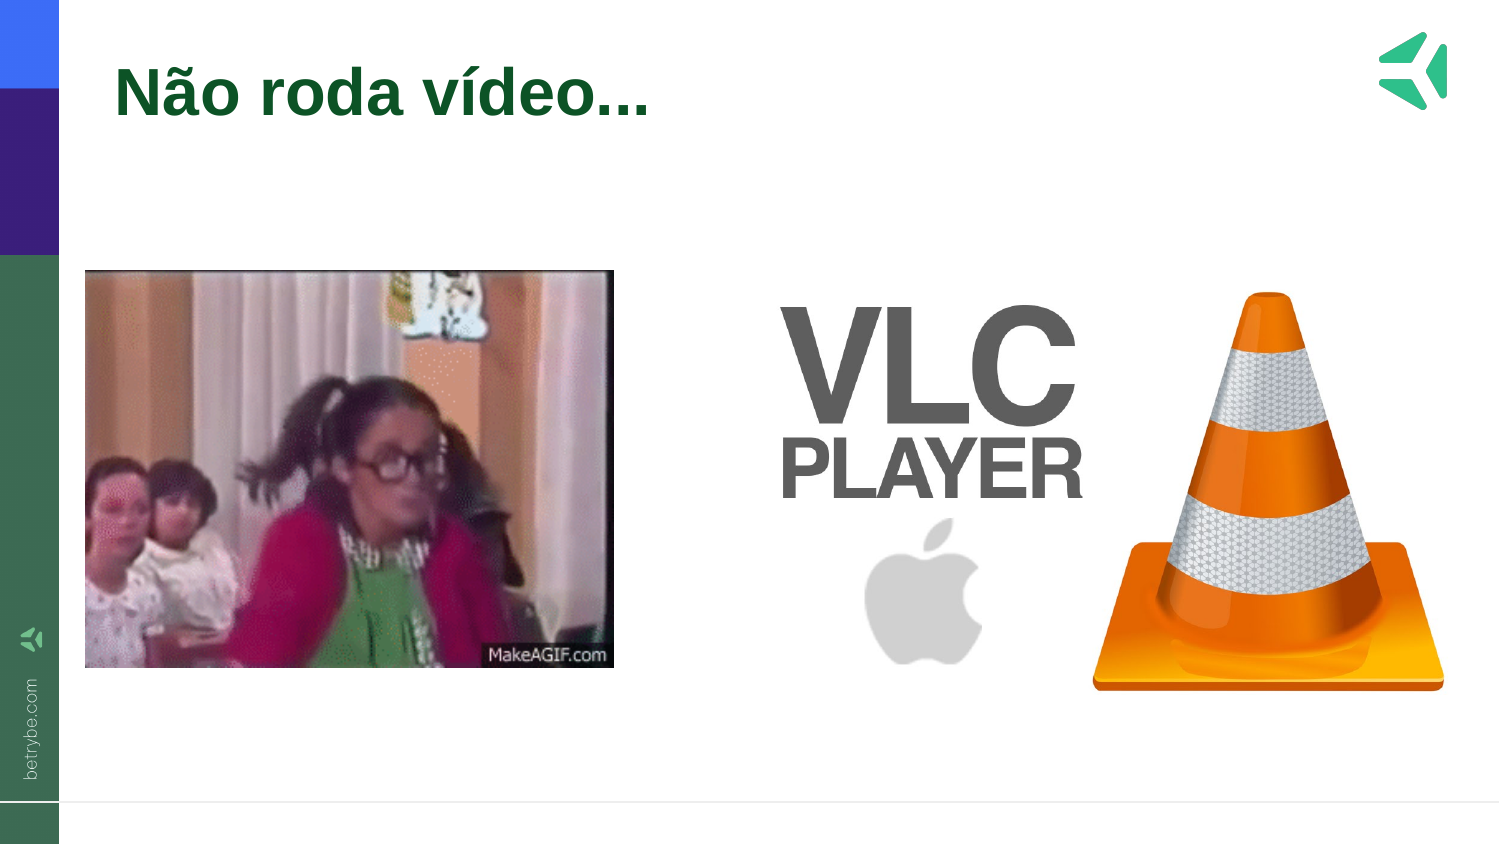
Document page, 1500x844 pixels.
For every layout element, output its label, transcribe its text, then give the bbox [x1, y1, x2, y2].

text_box Não roda vídeo... [85, 41, 682, 137]
picture [718, 262, 1487, 695]
picture [1343, 7, 1485, 150]
picture [0, 0, 59, 801]
text_box [802, 169, 1500, 789]
picture [0, 803, 59, 844]
picture [84, 270, 614, 668]
